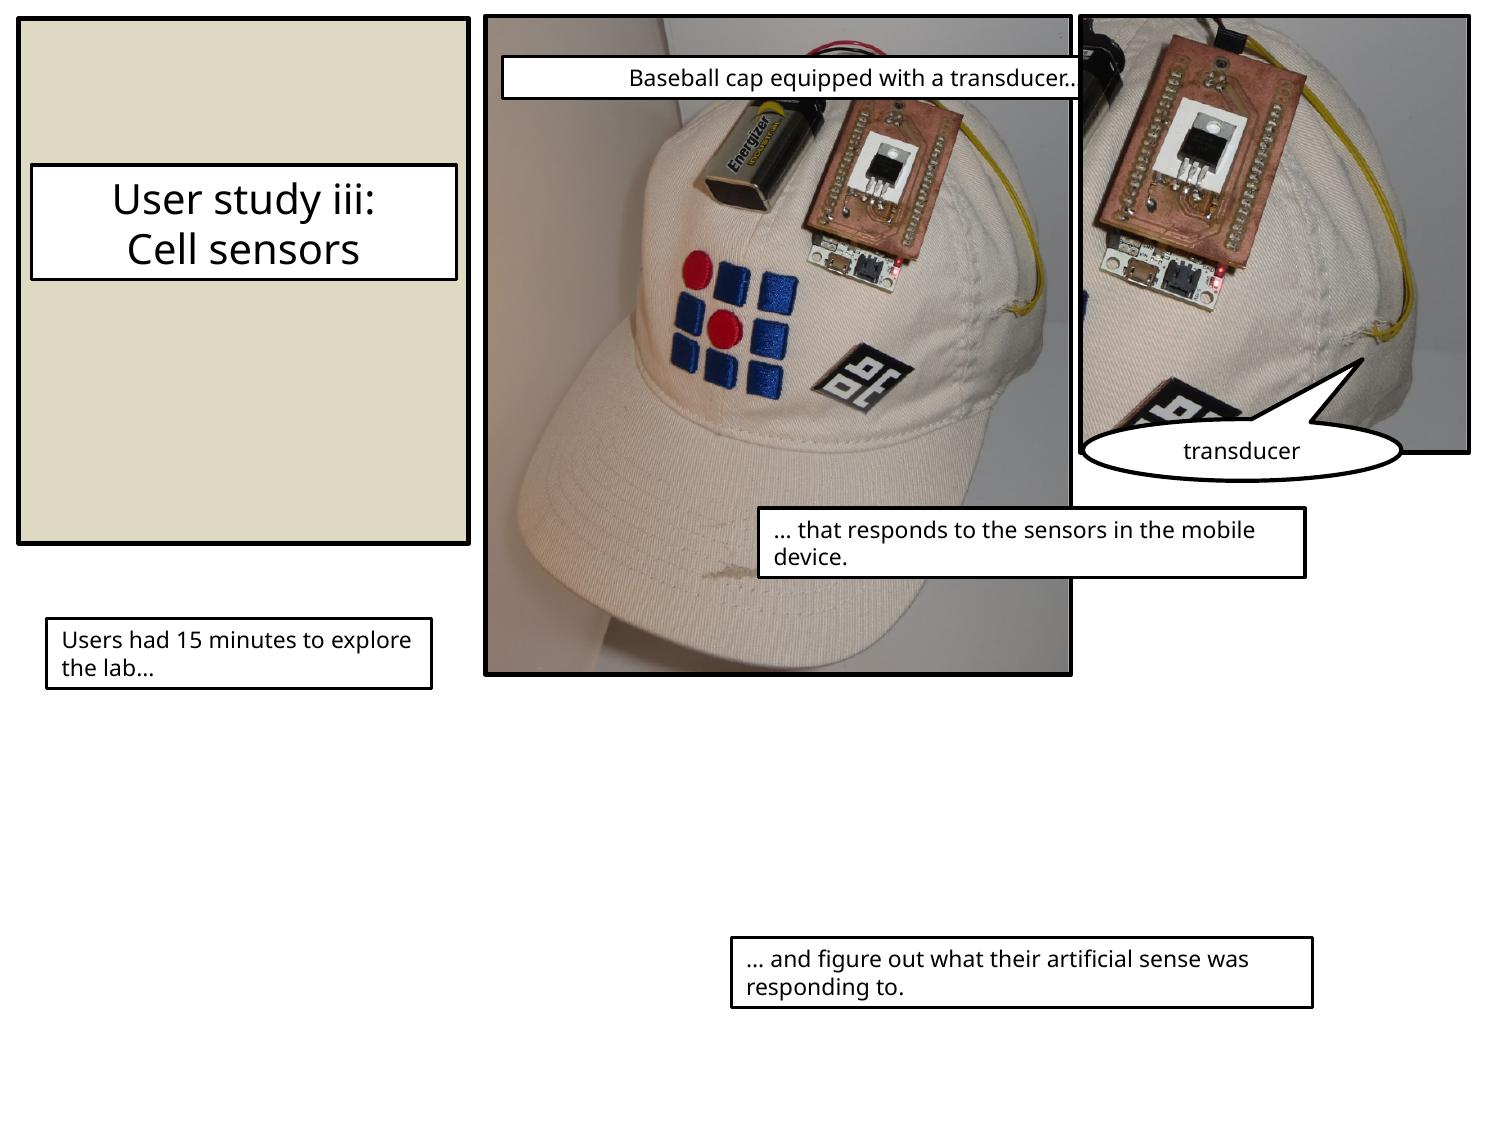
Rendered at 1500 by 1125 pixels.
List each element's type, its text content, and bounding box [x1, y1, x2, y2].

text_box … and figure out what their artificial sense was responding to. [731, 937, 1313, 1008]
text_box … that responds to the sensors in the mobile device. [1110, 507, 1305, 578]
text_box [17, 16, 471, 545]
picture [451, 18, 1491, 672]
text_box Users had 15 minutes to explore the lab… [46, 618, 432, 689]
text_box User study iii: Cell sensors [31, 165, 445, 280]
text_box transducer [1110, 435, 1404, 483]
